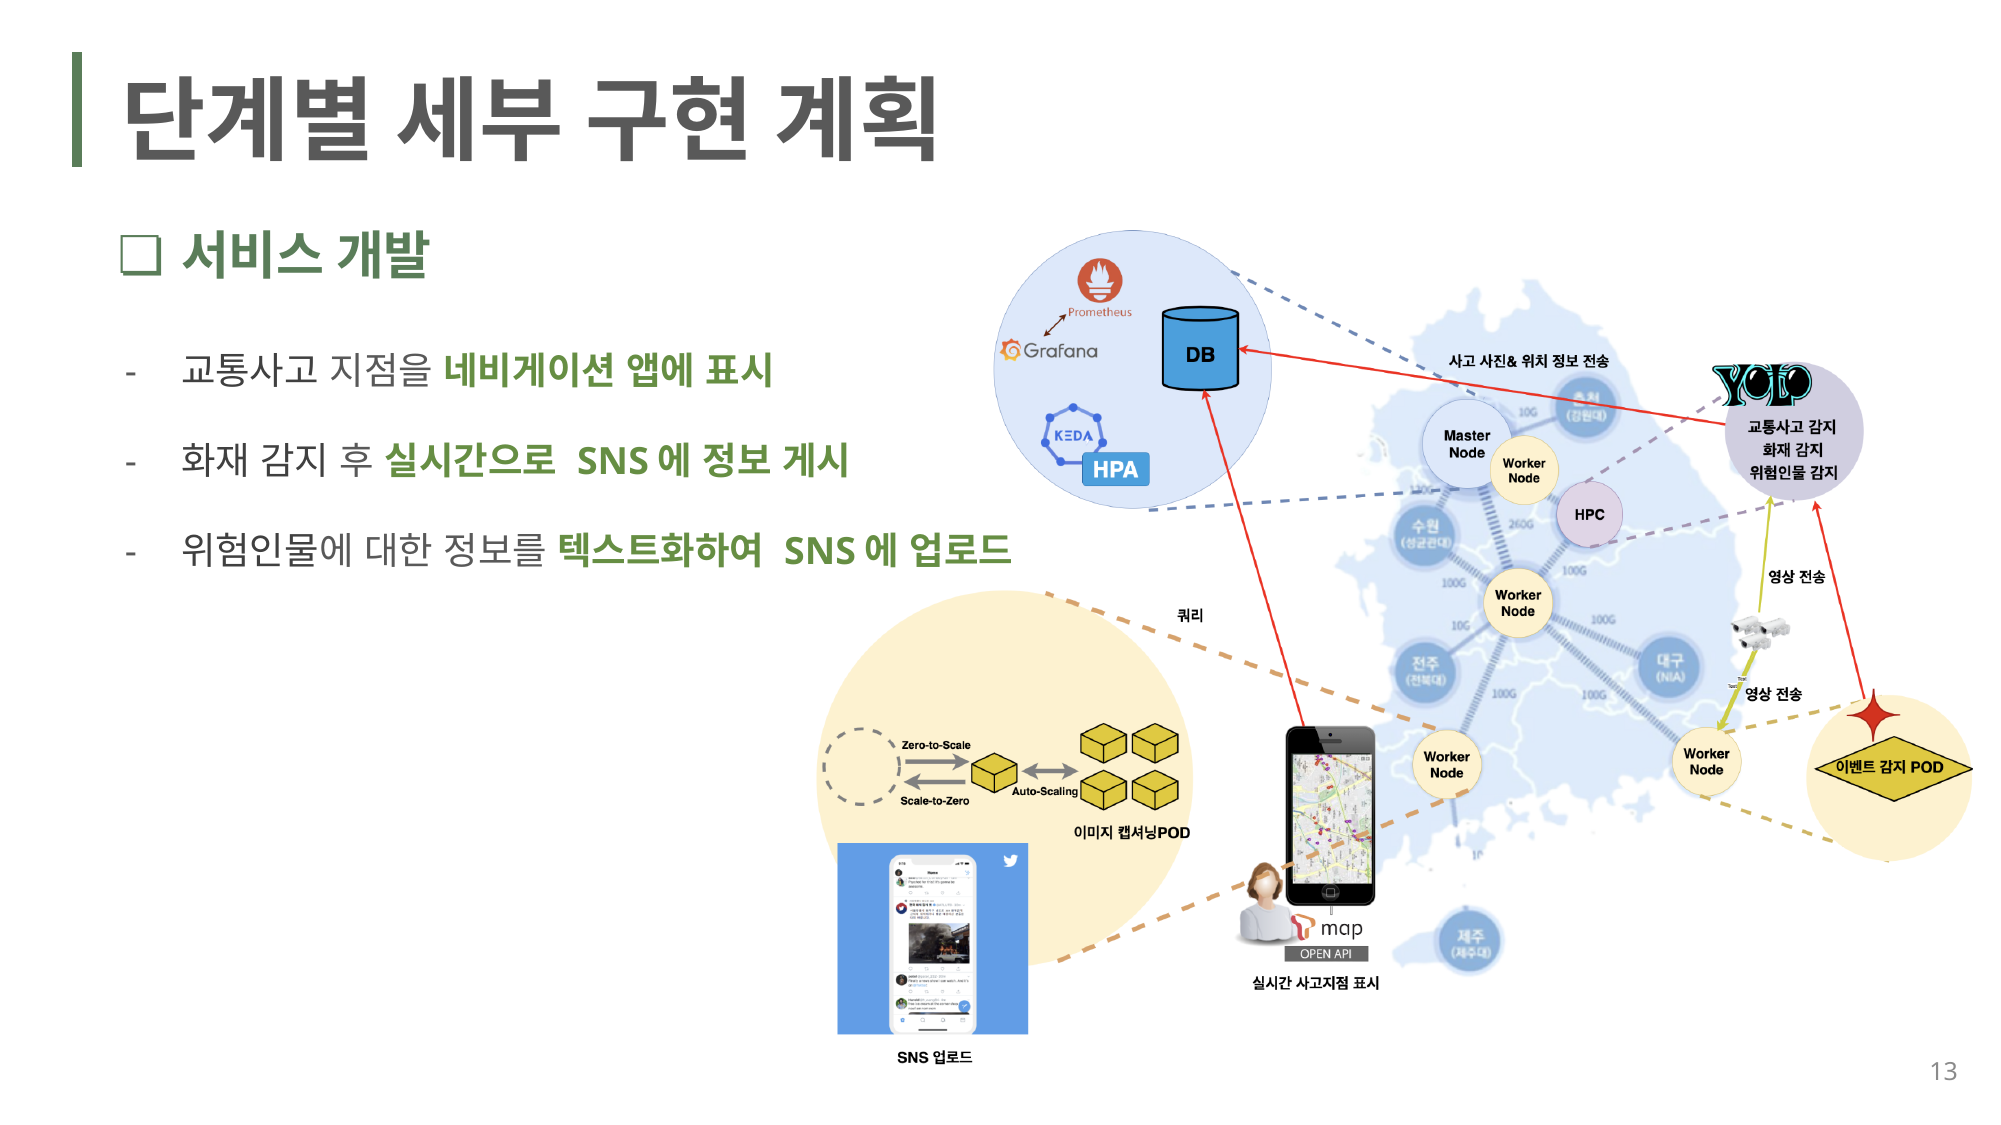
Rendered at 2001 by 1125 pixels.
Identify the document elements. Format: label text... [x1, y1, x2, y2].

slide_number 13 [1522, 1068, 1973, 1103]
text_box 서비스 개발 교통사고 지점을 네비게이션 앱에 표시 화재 감지 후 실시간으로 SNS에 정보 게시 위험인물에 대한 정보를 텍스트화하여 SNS에 업로드 [91, 207, 1296, 588]
text_box 단계별 세부 구현 계획 [106, 41, 1199, 206]
picture [815, 230, 1973, 1068]
